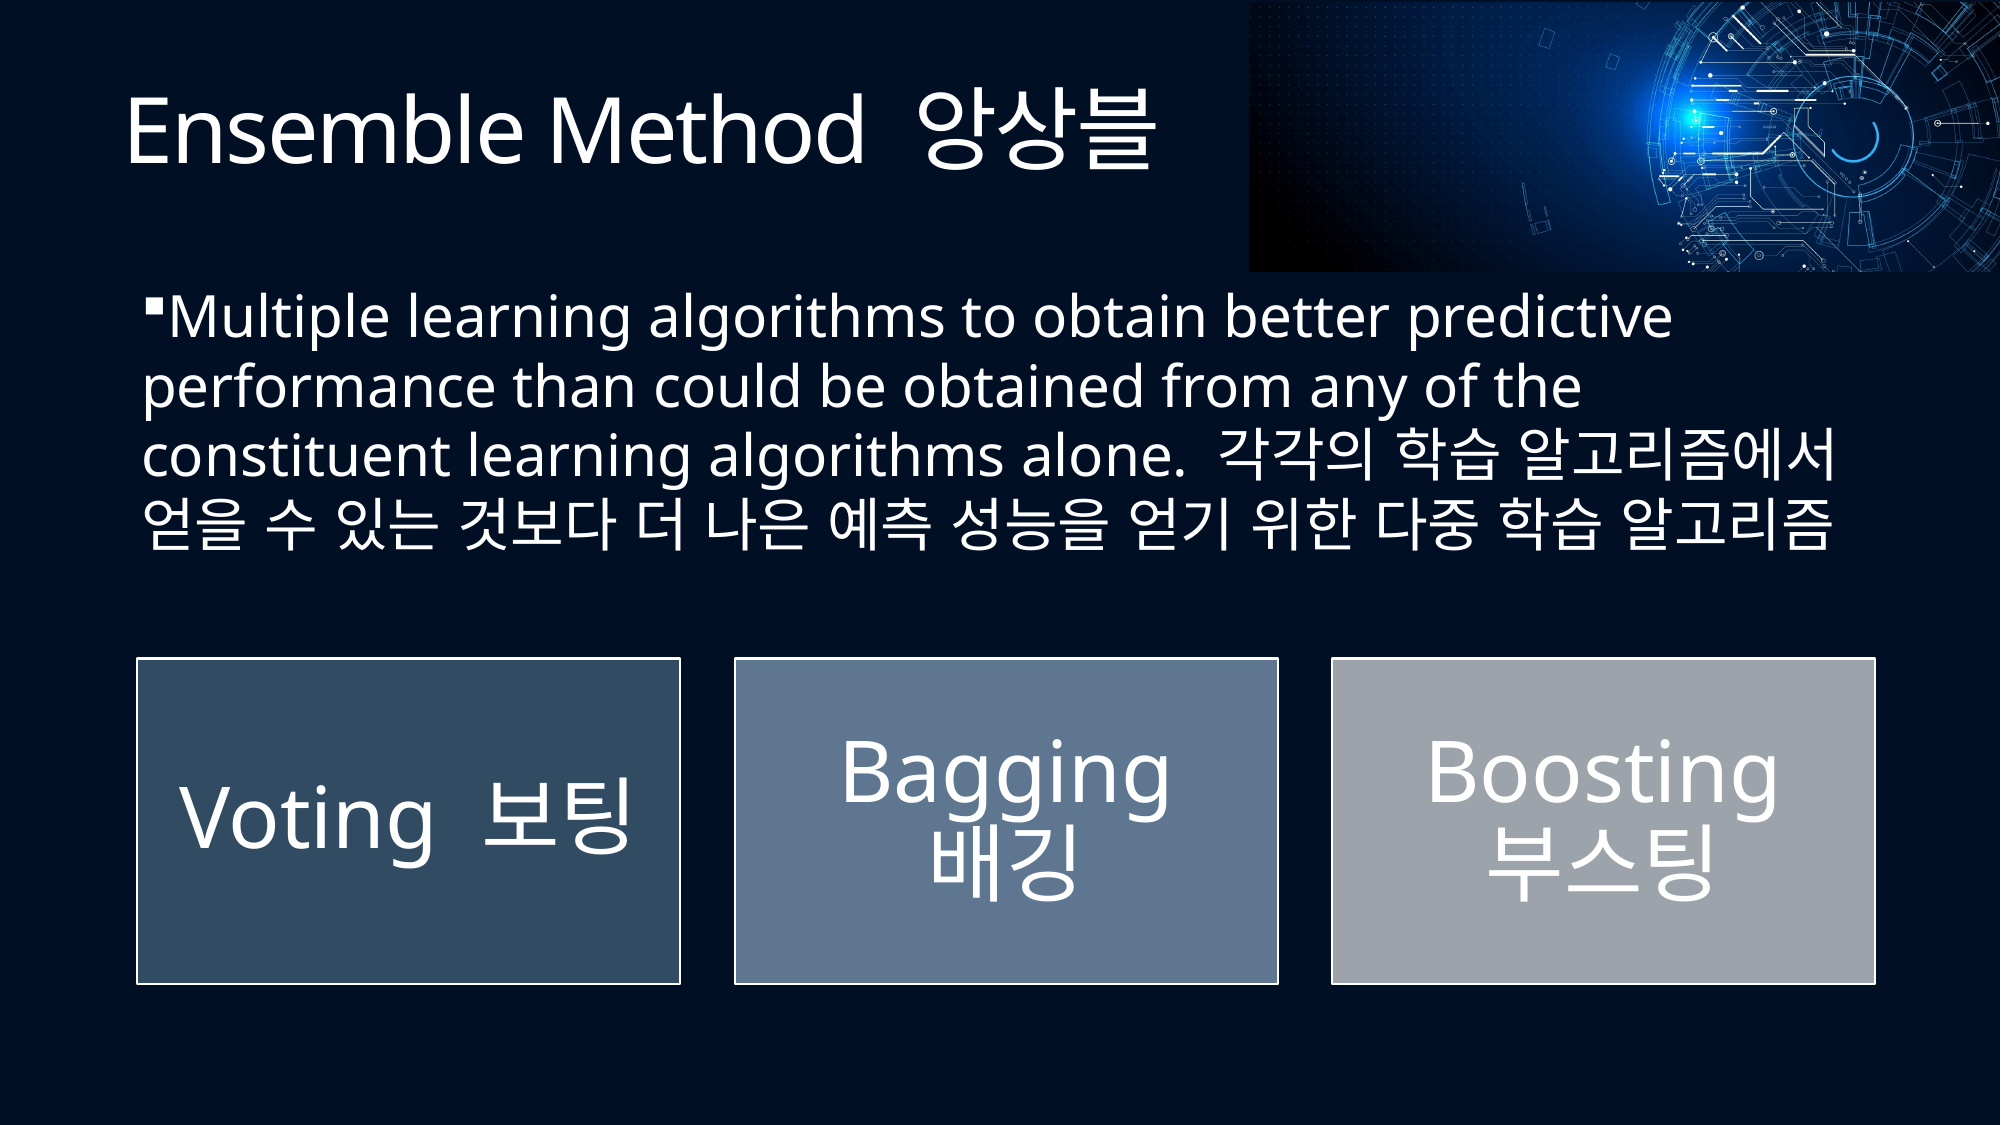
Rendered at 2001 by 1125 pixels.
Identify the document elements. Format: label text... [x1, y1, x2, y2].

list Multiple learning algorithms to obtain better predictive performance than could be obtained from any of the constituent learning algorithms alone. 각각의 학습 알고리즘에서 얻을 수 있는 것보다 더 나은 예측 성능을 얻기 위한 다중 학습 알고리즘 [110, 271, 1875, 1125]
picture [1875, 2, 2000, 272]
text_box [137, 517, 1876, 1125]
title Ensemble Method 앙상블 [107, 0, 1875, 272]
